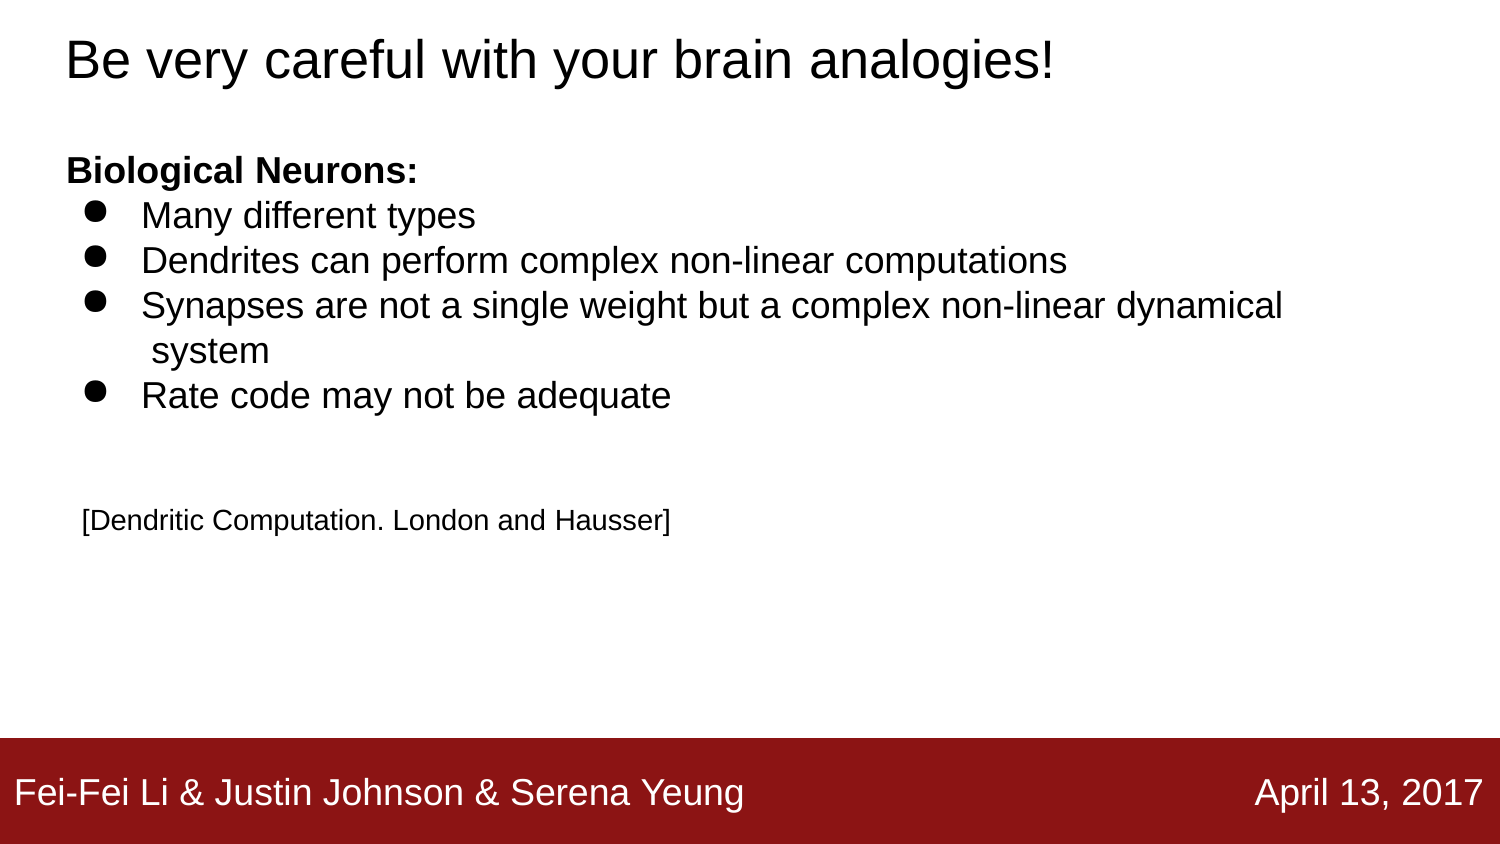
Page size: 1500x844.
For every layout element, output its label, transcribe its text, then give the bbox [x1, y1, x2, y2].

title Be very careful with your brain analogies! [63, 22, 1058, 166]
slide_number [1252, 769, 1488, 844]
footer Fei-Fei Li & Justin Johnson & Serena Yeung [11, 769, 753, 844]
text_box Biological Neurons: Many different types Dendrites can perform complex non-linear computations Synapses are not a single weight but a complex non-linear dynamical system Rate code may not be adequate [Dendritic Computation. London and Hausser] [63, 143, 1293, 537]
